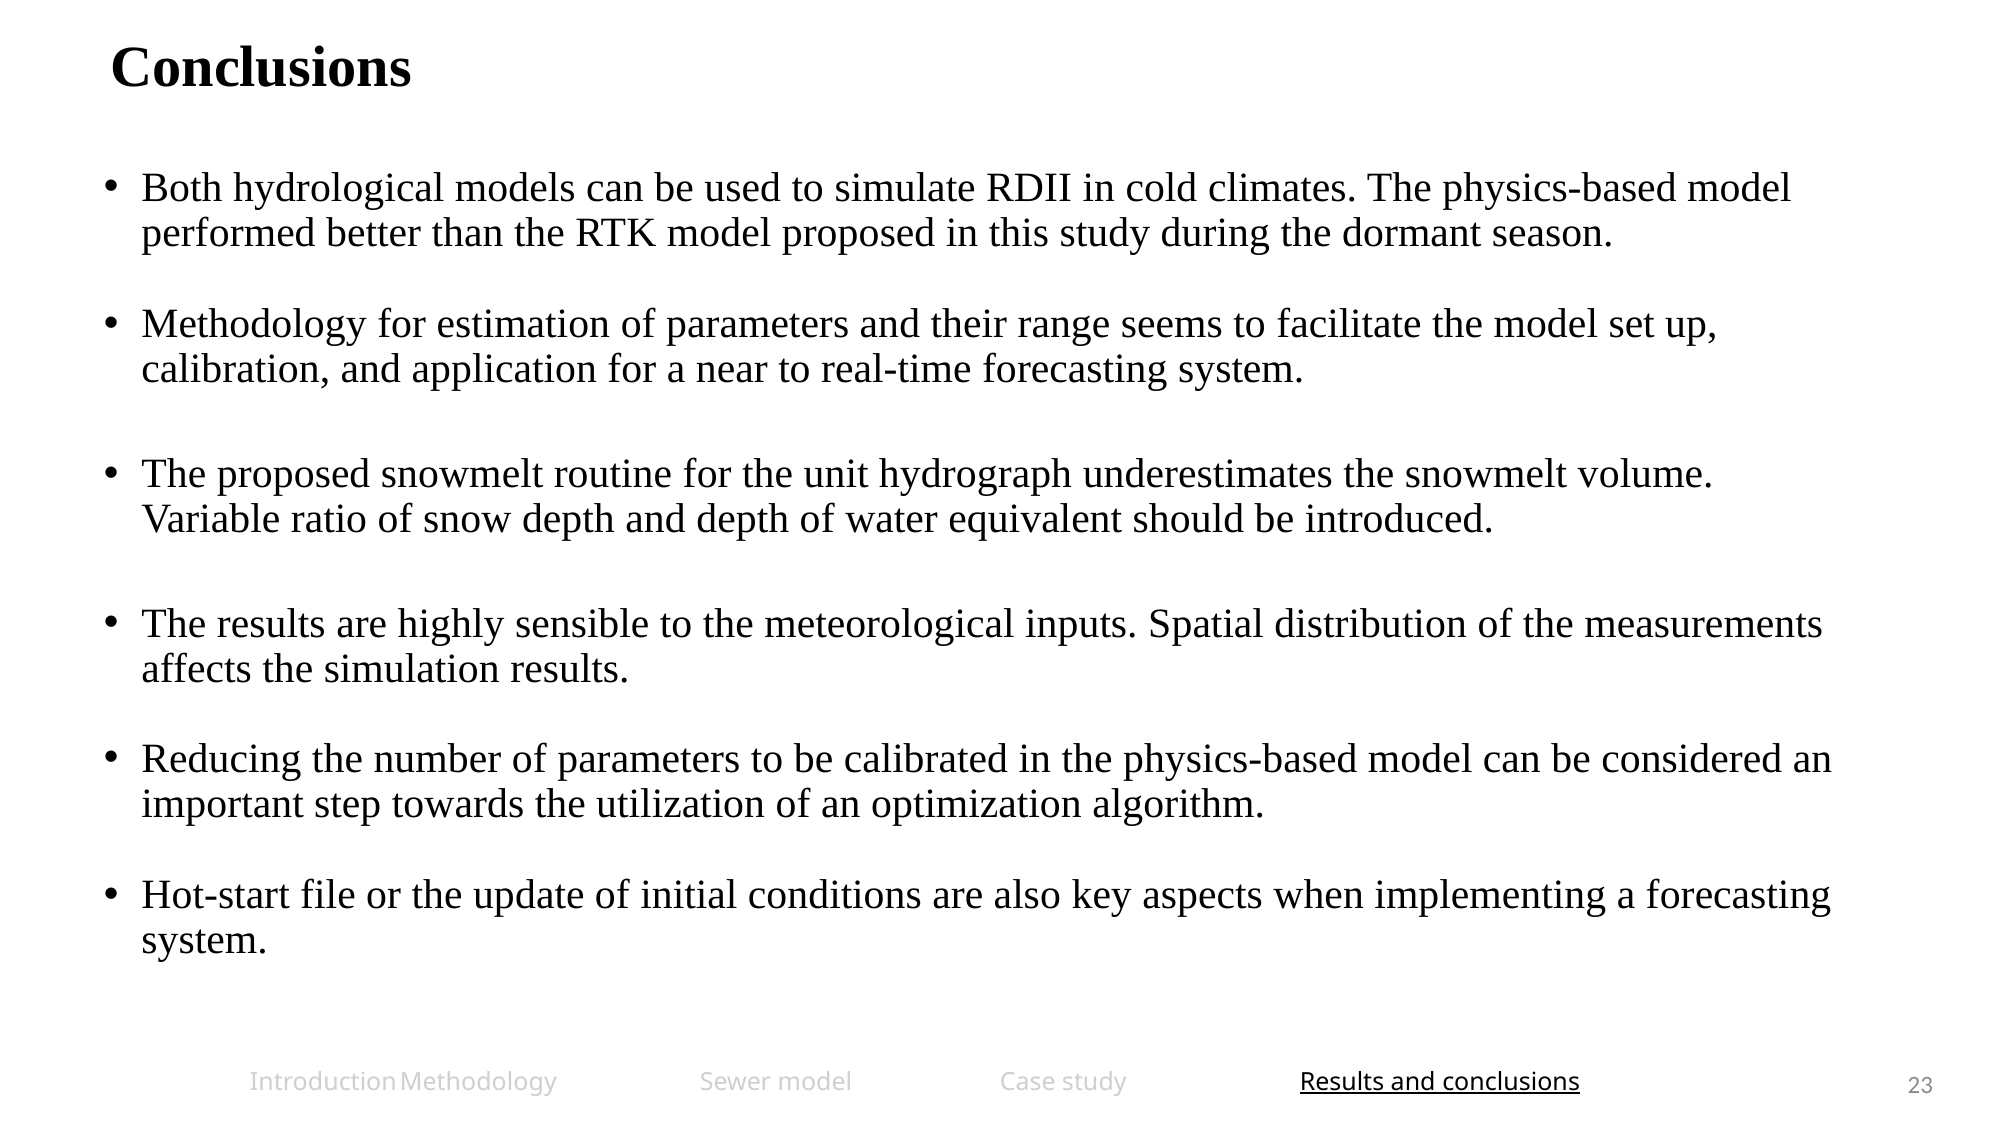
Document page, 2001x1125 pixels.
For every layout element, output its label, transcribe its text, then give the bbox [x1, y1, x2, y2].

text_box The proposed snowmelt routine for the unit hydrograph underestimates the snowmelt volume. Variable ratio of snow depth and depth of water equivalent should be introduced. [89, 444, 1856, 563]
text_box Hot-start file or the update of initial conditions are also key aspects when implementing a forecasting system. [89, 865, 1856, 984]
slide_number 23 [1498, 1053, 1949, 1114]
text_box Reducing the number of parameters to be calibrated in the physics-based model can be considered an important step towards the utilization of an optimization algorithm. [89, 728, 1856, 847]
text_box Both hydrological models can be used to simulate RDII in cold climates. The physics-based model performed better than the RTK model proposed in this study during the dormant season. [89, 157, 1968, 254]
text_box Methodology for estimation of parameters and their range seems to facilitate the model set up, calibration, and application for a near to real-time forecasting system. [89, 294, 1856, 413]
text_box The results are highly sensible to the meteorological inputs. Spatial distribution of the measurements affects the simulation results. [89, 594, 1856, 713]
footer Introduction Methodology Sewer model Case study Results and conclusions [101, 1051, 1899, 1110]
text_box Conclusions [95, 28, 1905, 125]
